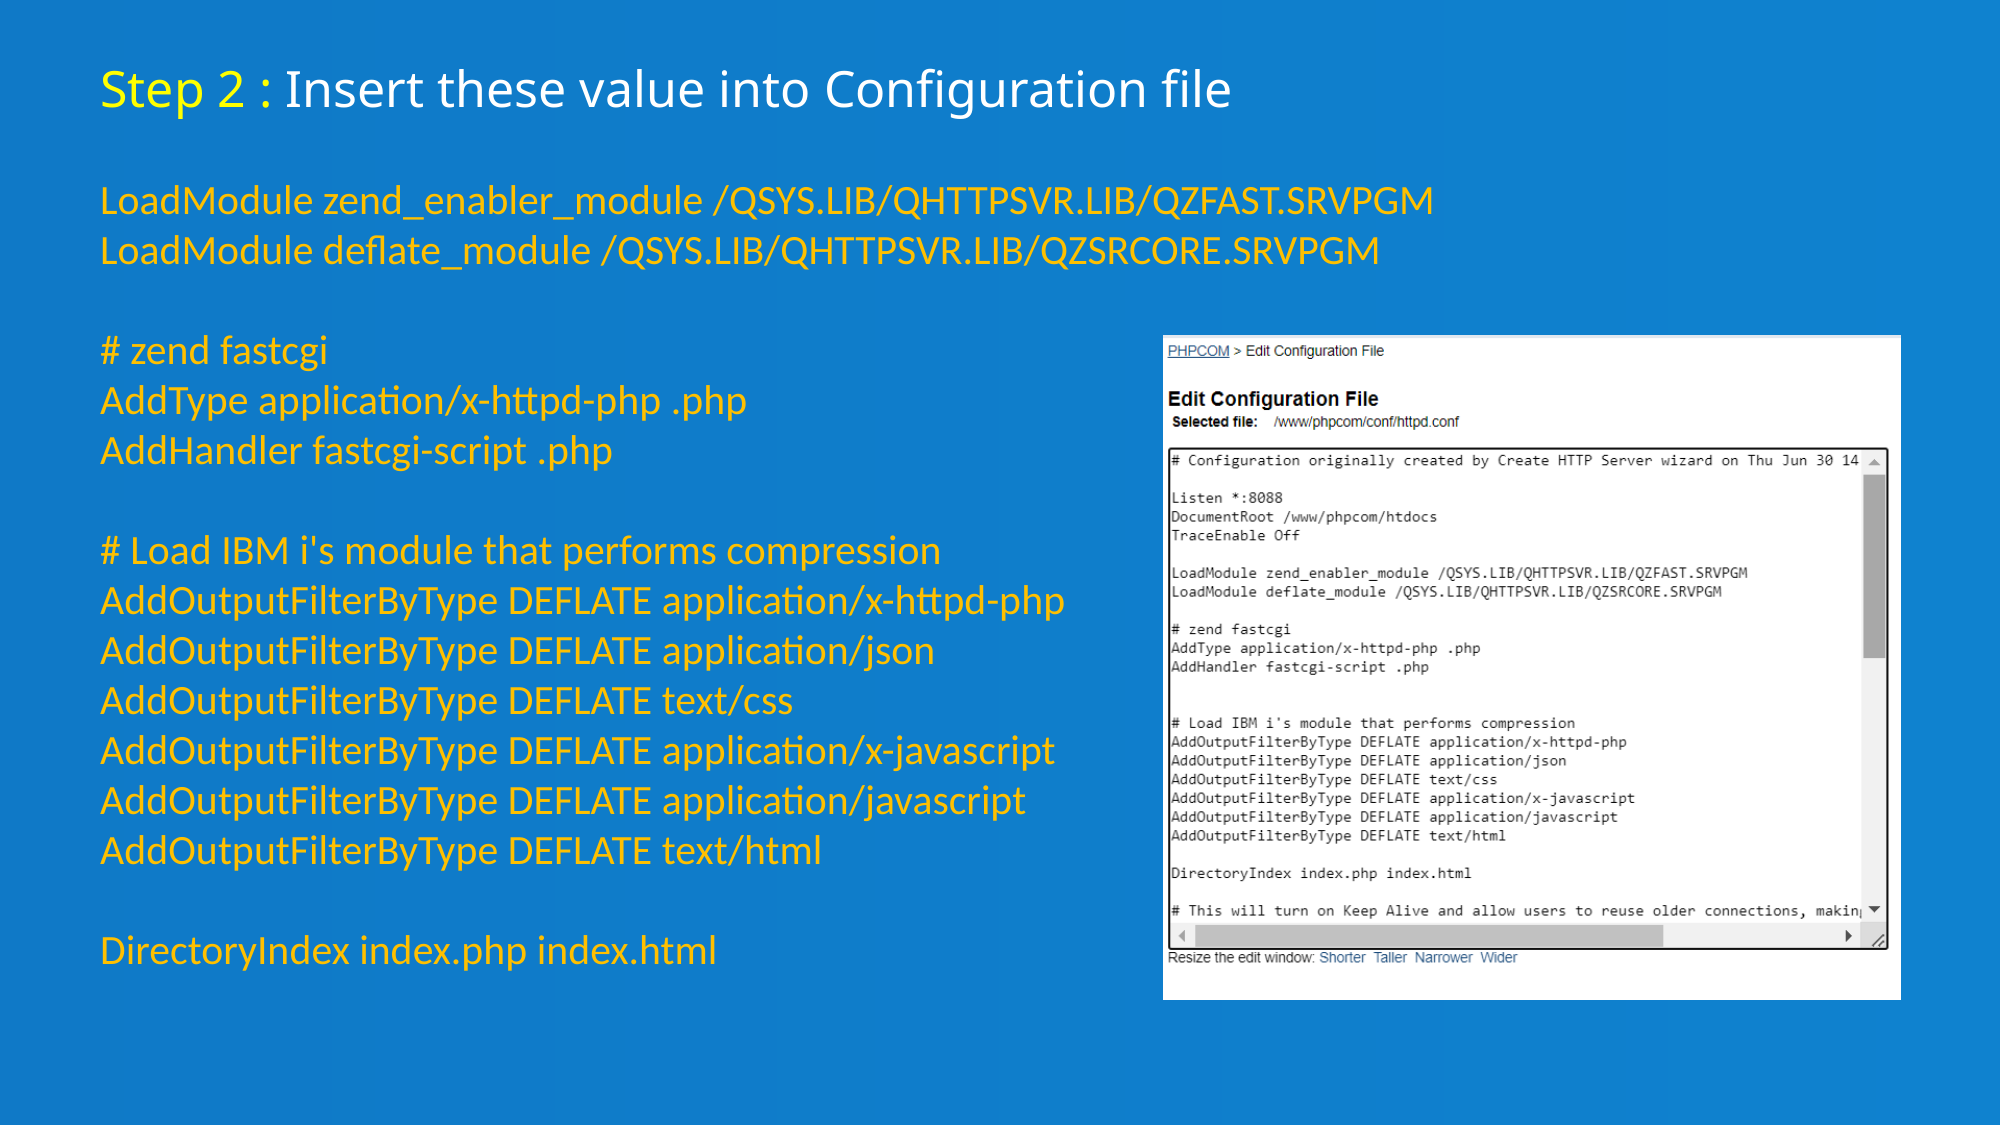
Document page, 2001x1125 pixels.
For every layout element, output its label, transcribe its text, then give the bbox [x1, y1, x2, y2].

text_box LoadModule zend_enabler_module /QSYS.LIB/QHTTPSVR.LIB/QZFAST.SRVPGM LoadModule deflate_module /QSYS.LIB/QHTTPSVR.LIB/QZSRCORE.SRVPGM # zend fastcgi AddType application/x-httpd-php .php AddHandler fastcgi-script .php # Load IBM i's module that performs compression AddOutputFilterByType DEFLATE application/x-httpd-php AddOutputFilterByType DEFLATE application/json AddOutputFilterByType DEFLATE text/css AddOutputFilterByType DEFLATE application/x-javascript AddOutputFilterByType DEFLATE application/javascript AddOutputFilterByType DEFLATE text/html DirectoryIndex index.php index.html [85, 165, 1811, 1031]
text_box Step 2 : Insert these value into Configuration file [85, 49, 1601, 125]
picture [1163, 335, 1901, 1001]
